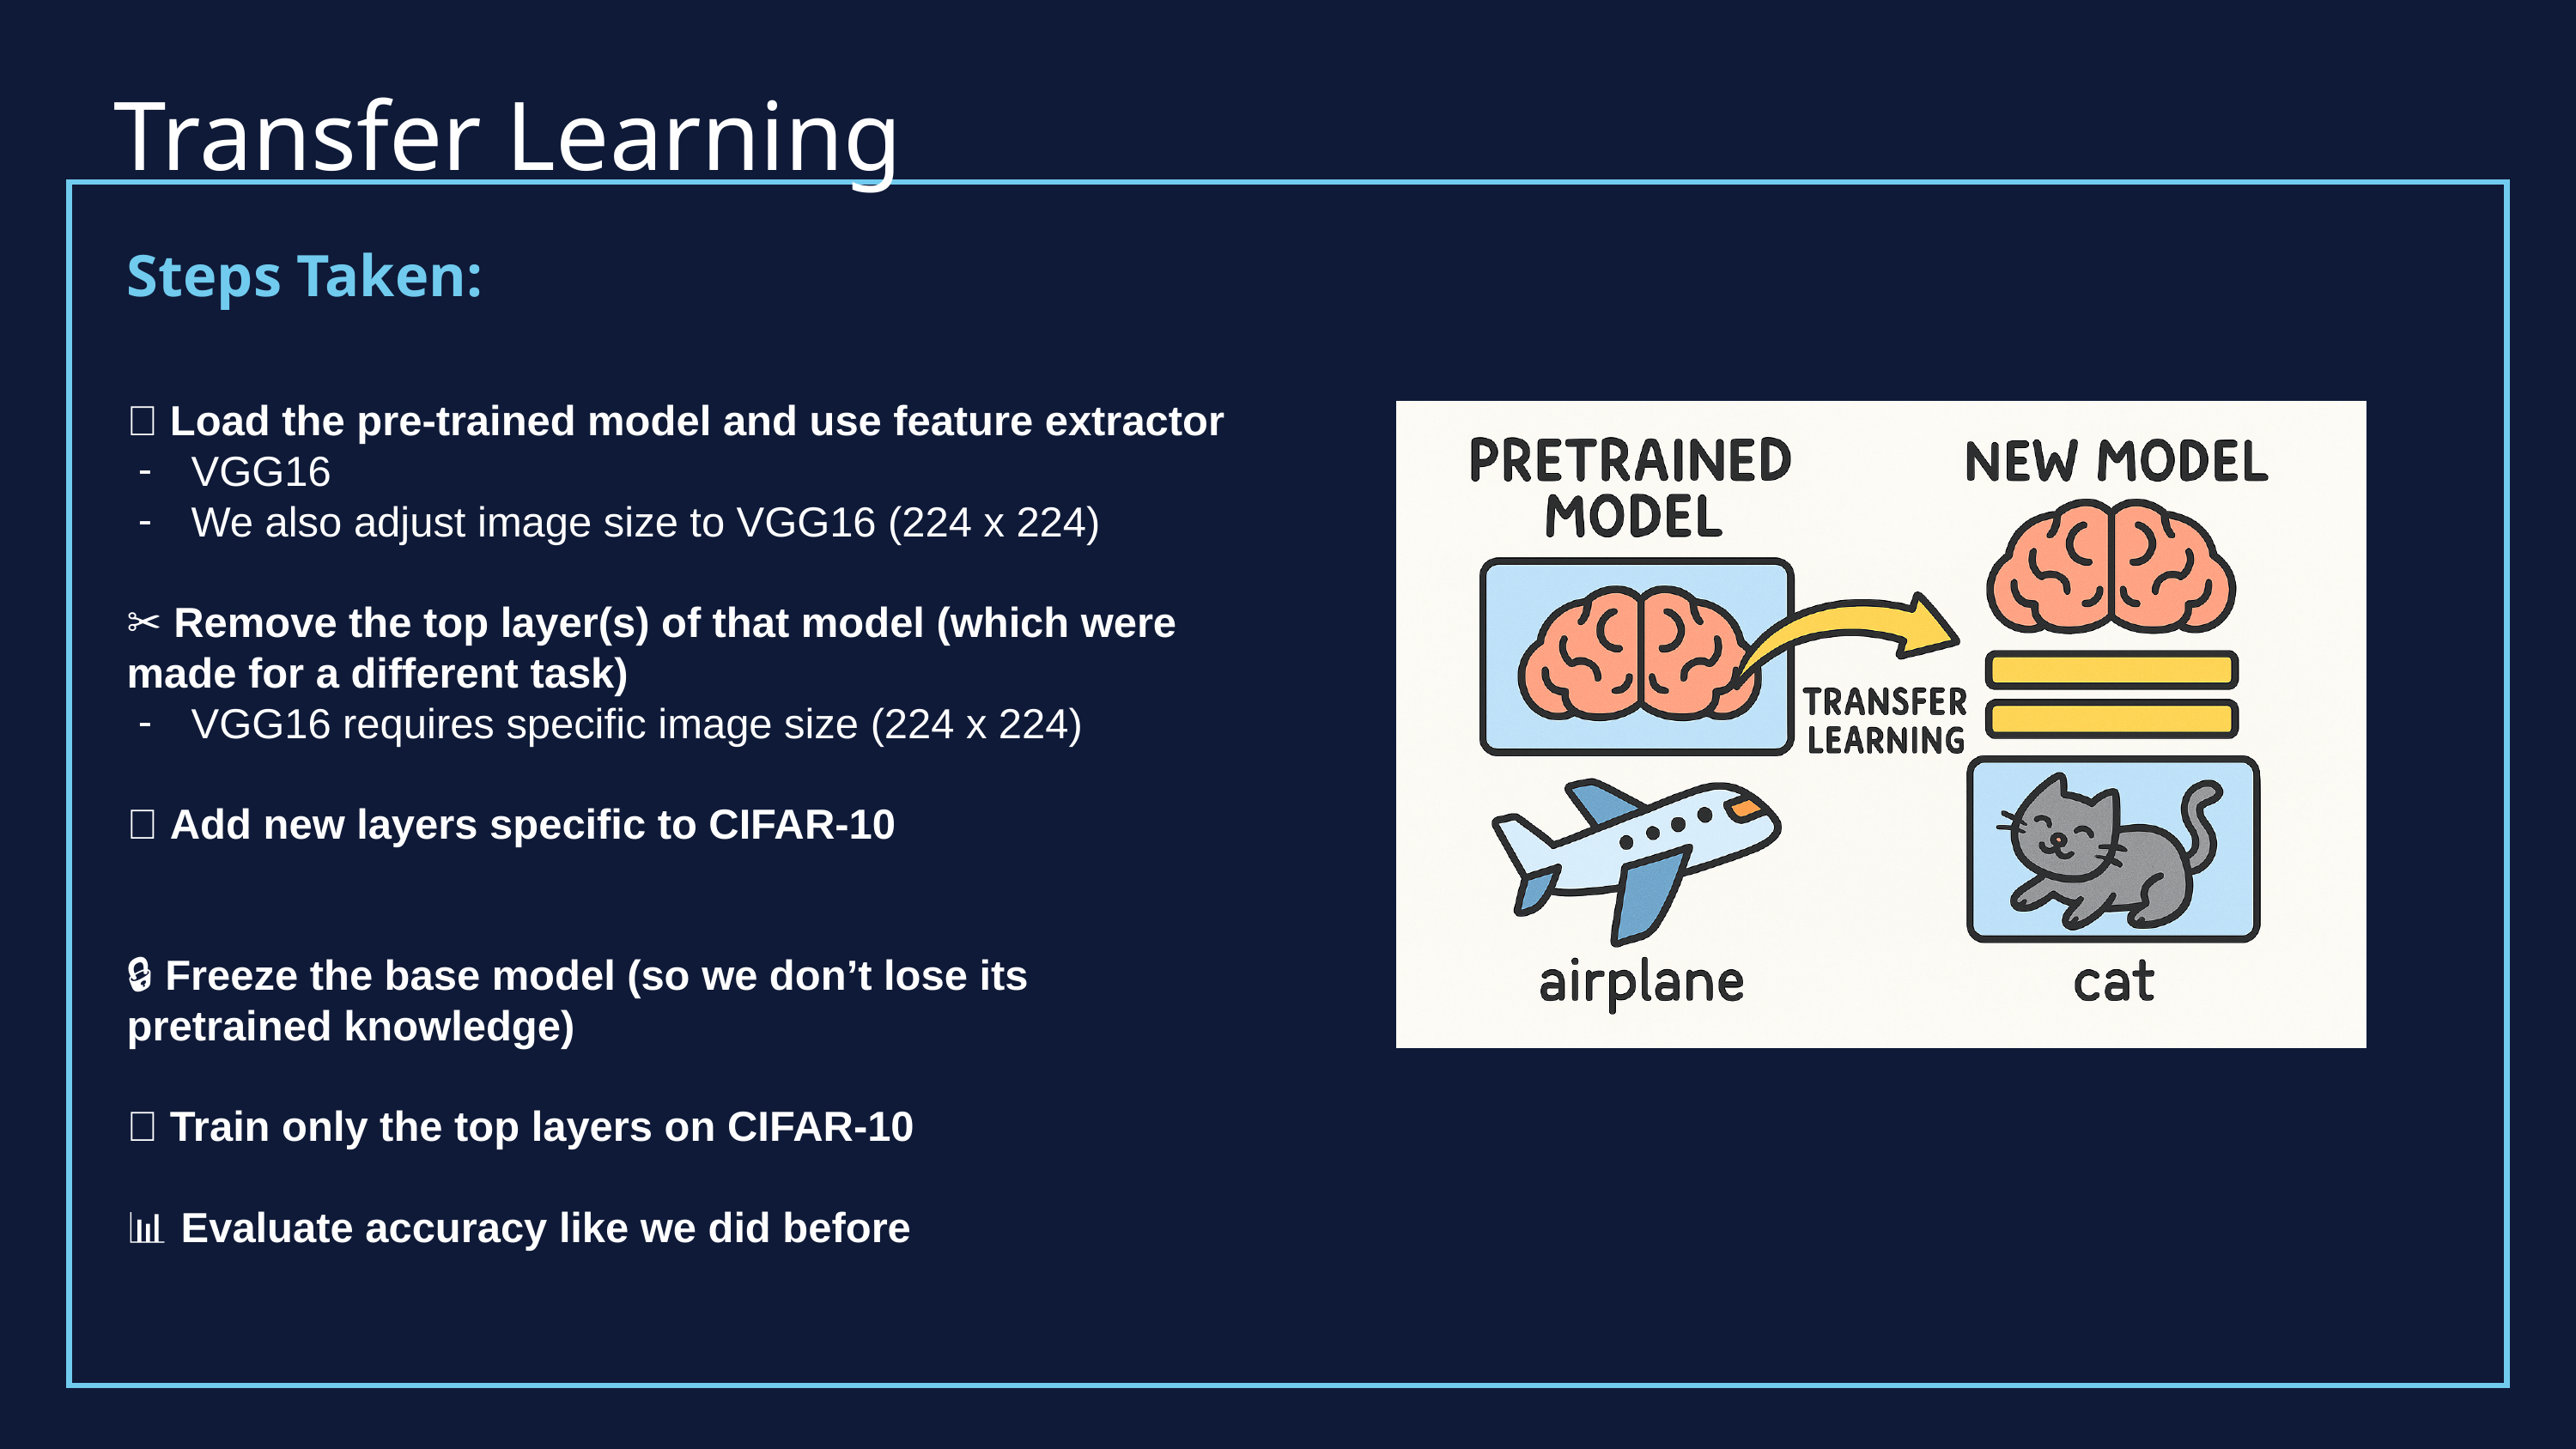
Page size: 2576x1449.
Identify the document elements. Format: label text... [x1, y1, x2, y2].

text_box Transfer Learning [113, 52, 1754, 179]
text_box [69, 181, 2507, 1386]
picture [1395, 400, 2367, 1048]
